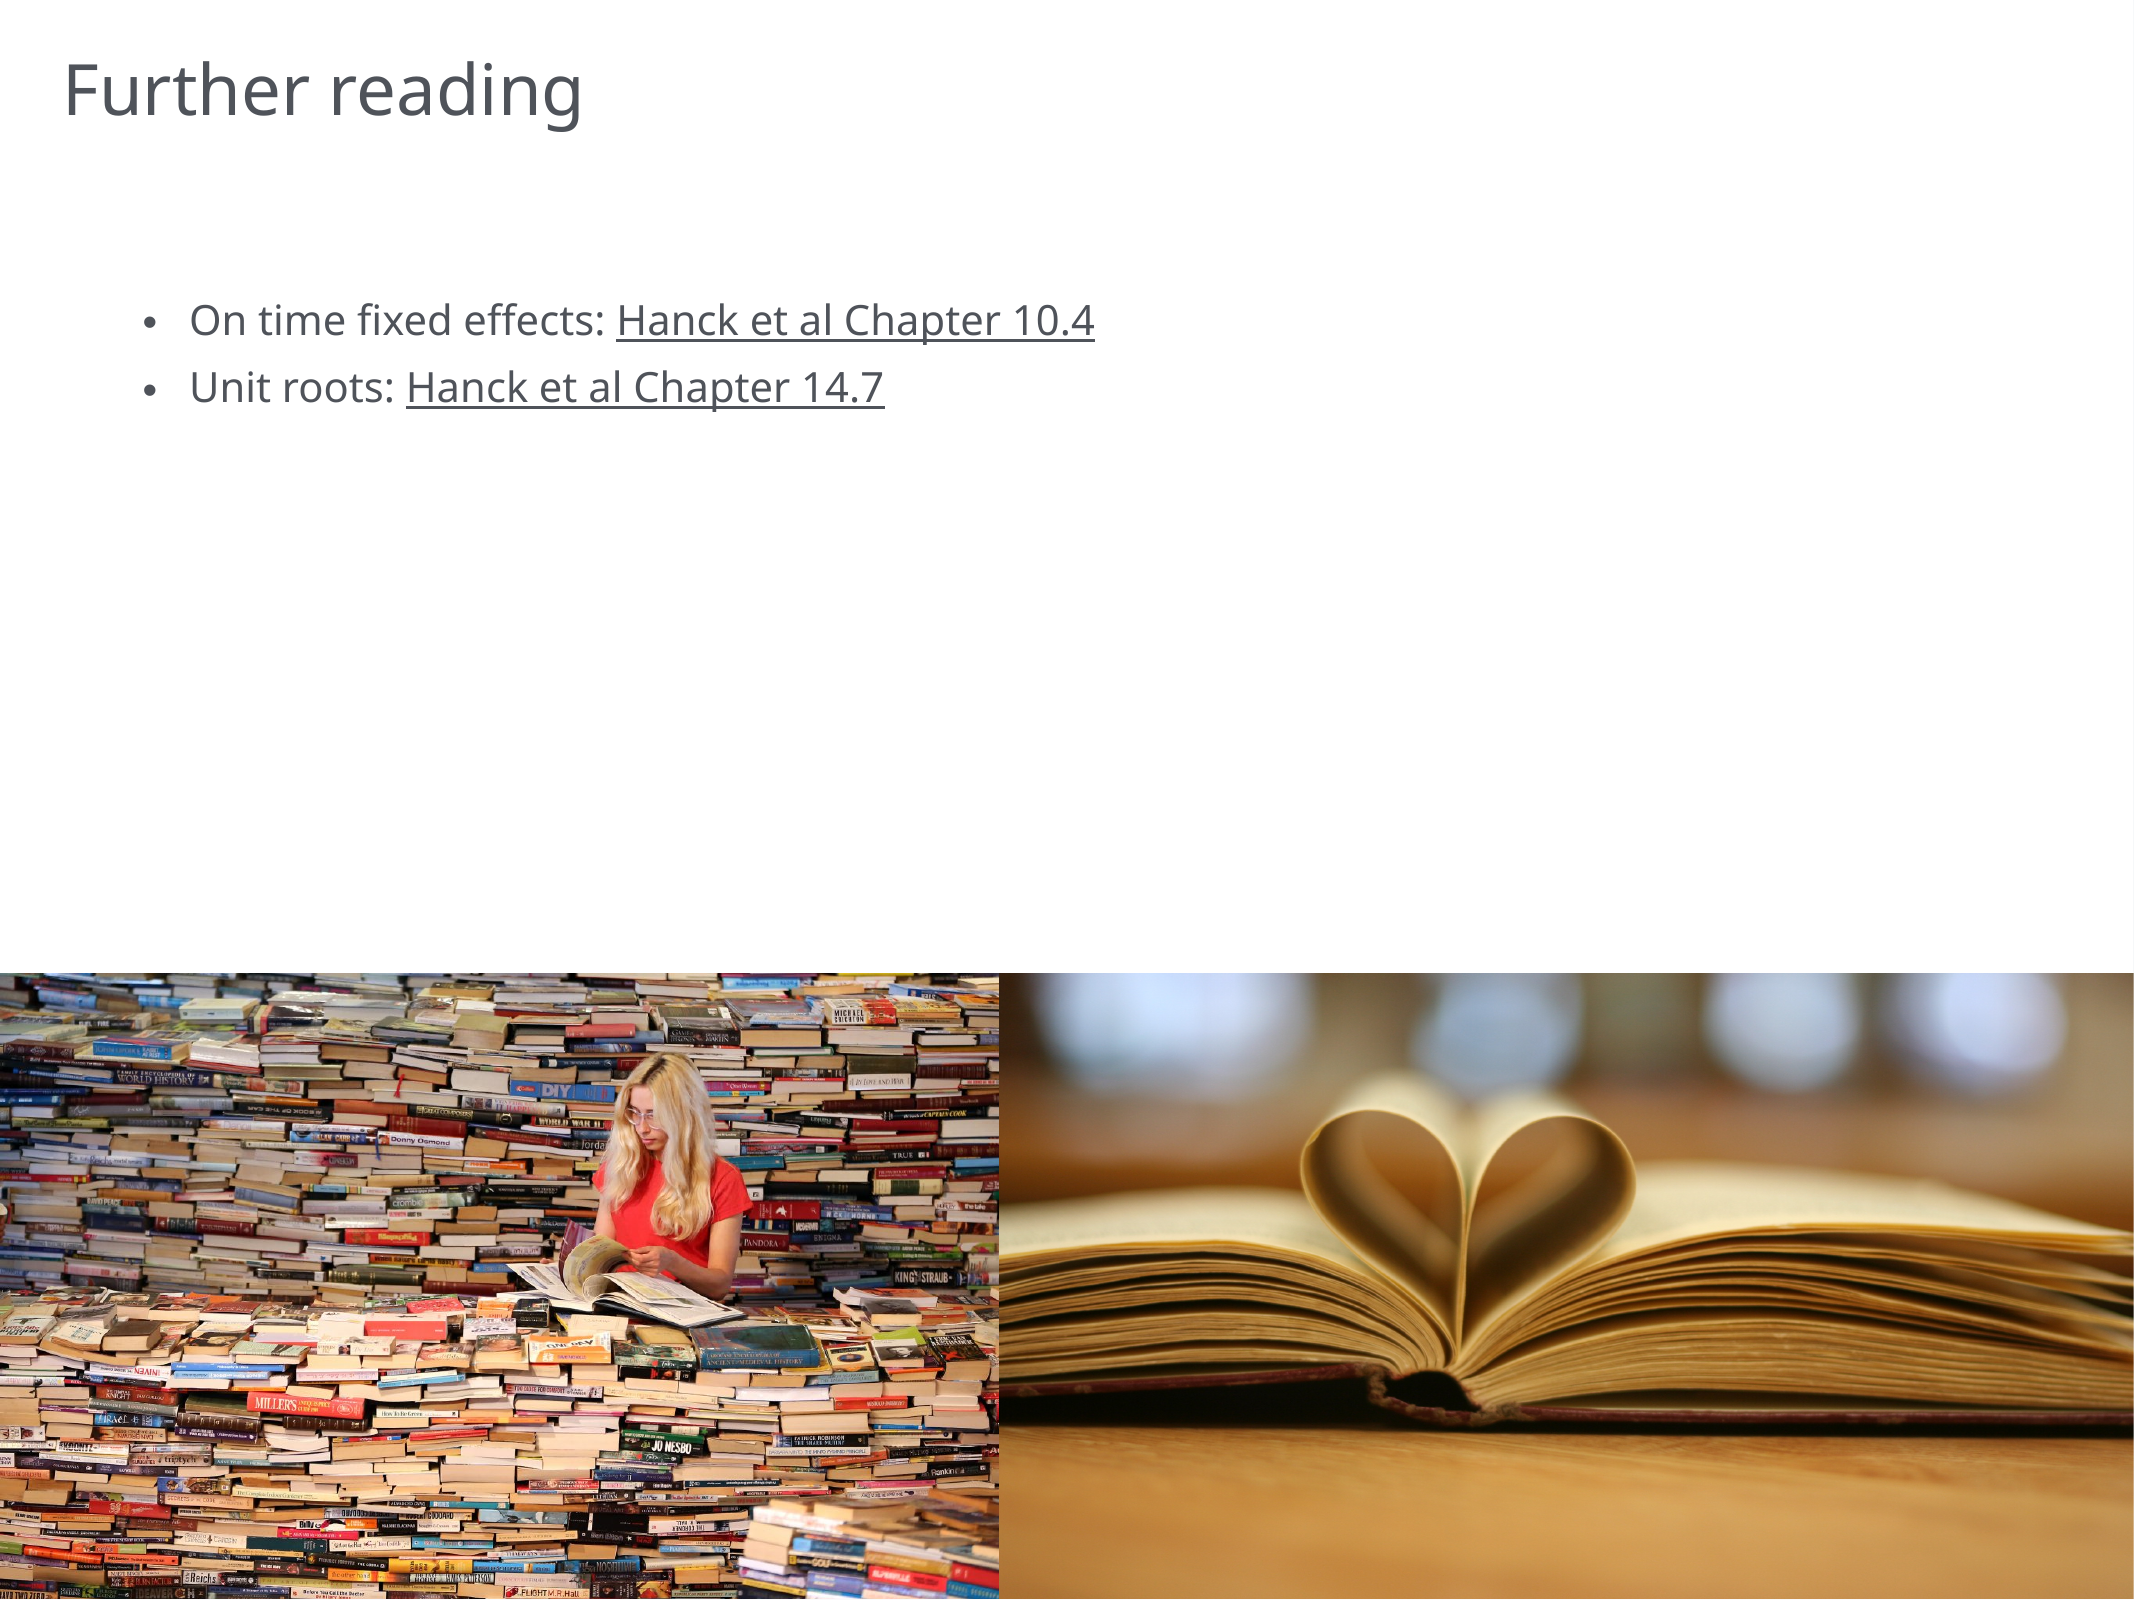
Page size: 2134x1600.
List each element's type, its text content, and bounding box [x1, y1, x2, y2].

picture [0, 973, 2134, 1599]
title Further reading [62, 50, 2071, 143]
text_box On time fixed effects: Hanck et al Chapter 10.4 Unit roots: Hanck et al Chapter 14.7 [142, 293, 1521, 419]
